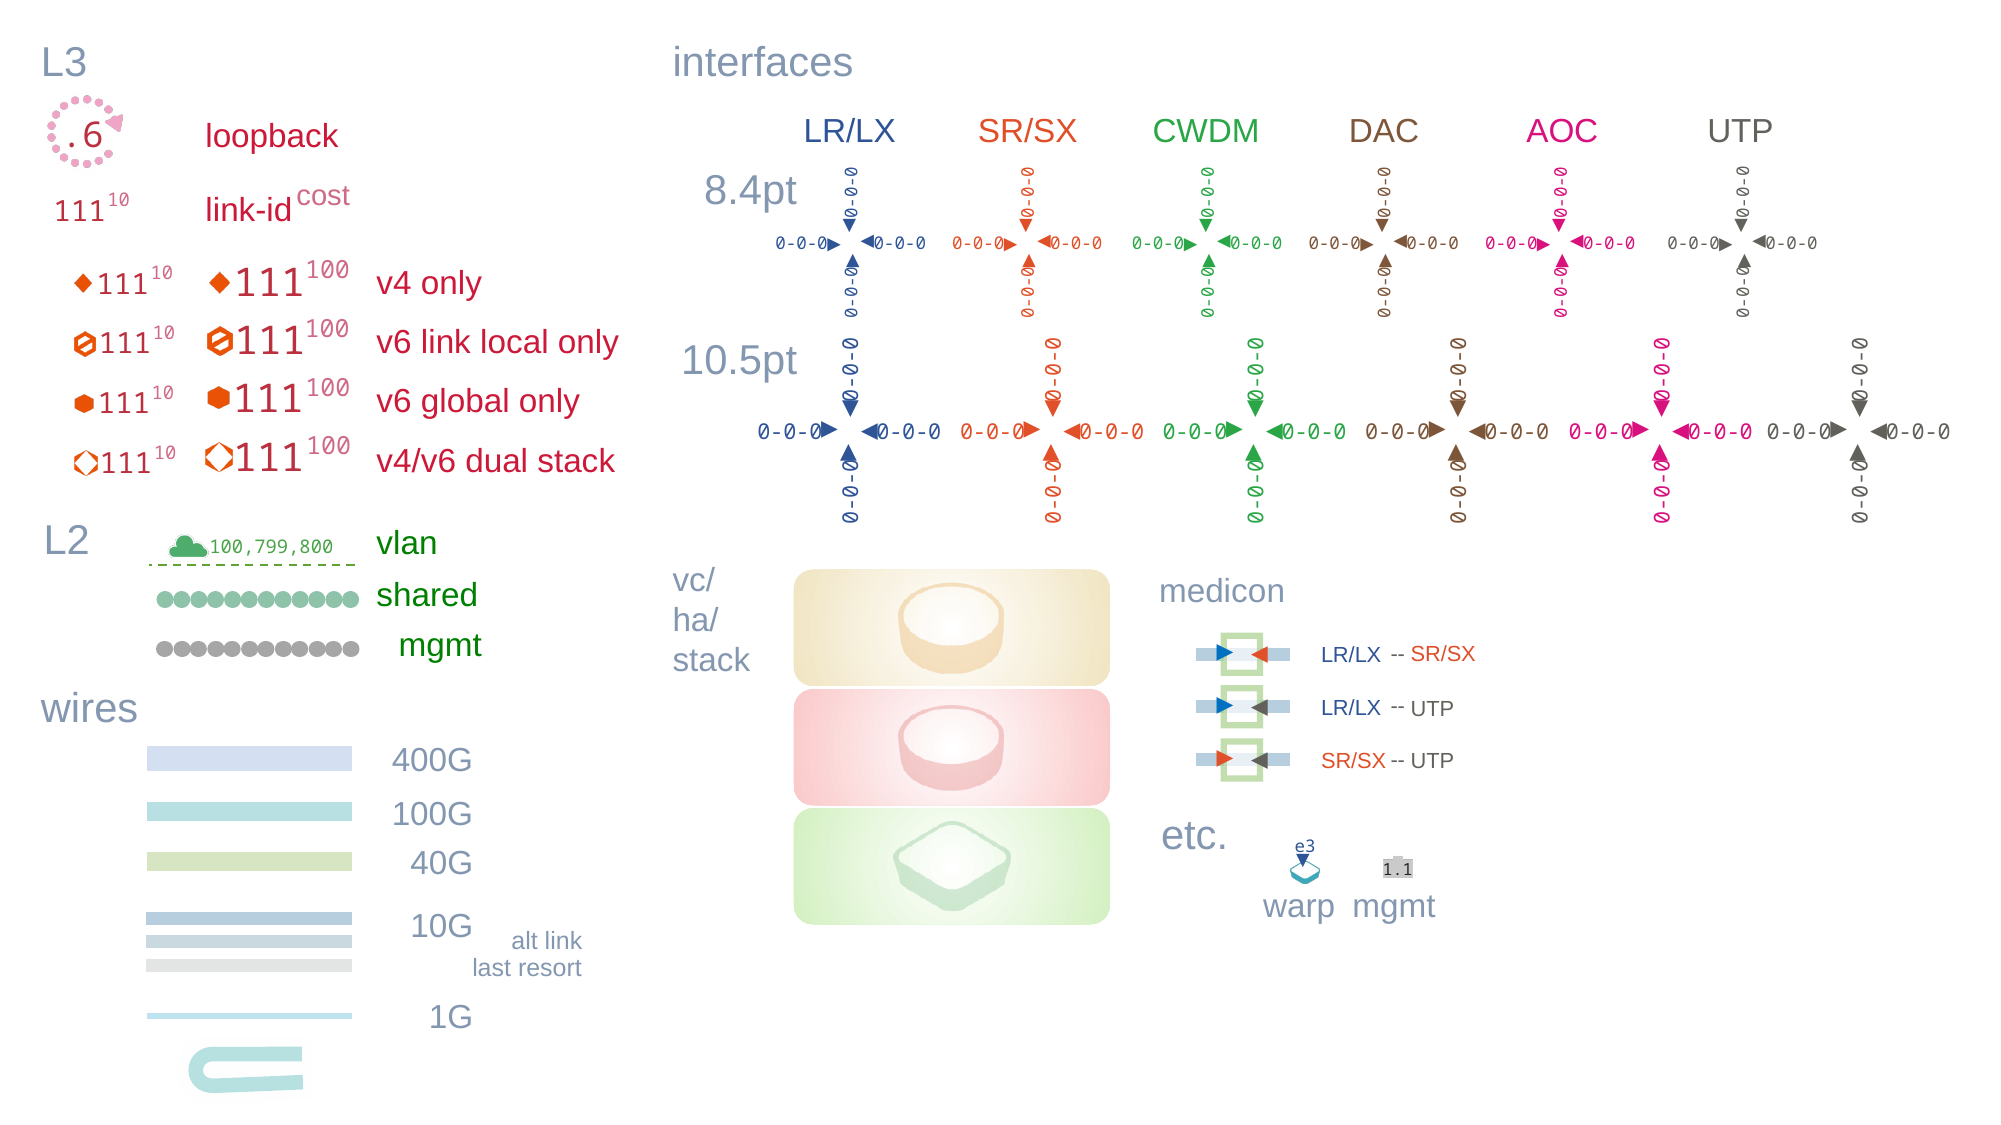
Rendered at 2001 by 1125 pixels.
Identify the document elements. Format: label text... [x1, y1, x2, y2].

text_box SR/SX [1410, 639, 1481, 667]
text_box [981, 182, 1073, 204]
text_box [74, 440, 194, 481]
text_box -- [1390, 691, 1409, 718]
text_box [1697, 282, 1788, 304]
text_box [854, 232, 932, 254]
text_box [1214, 688, 1270, 726]
text_box DAC [1307, 109, 1461, 150]
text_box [804, 182, 896, 204]
text_box last resort [467, 951, 583, 982]
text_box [756, 232, 847, 254]
text_box LR/LX [1321, 693, 1387, 720]
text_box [74, 260, 191, 301]
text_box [1358, 418, 1454, 445]
text_box 10G [385, 904, 473, 945]
text_box mgmt [1352, 884, 1453, 925]
text_box LR/LX [1321, 640, 1387, 667]
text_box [802, 364, 898, 392]
text_box loopback [205, 114, 386, 155]
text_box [209, 253, 357, 305]
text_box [750, 418, 846, 445]
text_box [1283, 835, 1327, 884]
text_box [1210, 232, 1289, 254]
text_box cost [296, 175, 353, 212]
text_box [1372, 856, 1424, 880]
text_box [1746, 232, 1837, 254]
text_box UTP [1410, 694, 1461, 721]
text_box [932, 232, 1024, 254]
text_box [1004, 364, 1100, 392]
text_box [1112, 232, 1204, 254]
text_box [1696, 182, 1788, 204]
text_box vlan [376, 521, 449, 562]
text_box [1811, 364, 1907, 392]
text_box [207, 312, 356, 364]
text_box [1465, 232, 1557, 254]
text_box AOC [1486, 109, 1639, 150]
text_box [1214, 741, 1270, 779]
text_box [1562, 418, 1658, 445]
text_box vc/ha/stack [672, 557, 762, 678]
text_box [953, 418, 1049, 445]
text_box medicon [1159, 568, 1290, 609]
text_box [793, 808, 1111, 925]
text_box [207, 371, 357, 422]
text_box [1289, 232, 1380, 254]
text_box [1613, 364, 1709, 392]
text_box etc. [1161, 807, 1271, 858]
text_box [1648, 232, 1739, 254]
text_box alt link [477, 924, 583, 951]
text_box v6 link local only [376, 320, 626, 361]
text_box UTP [1410, 746, 1461, 773]
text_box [1161, 182, 1253, 204]
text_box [1514, 182, 1606, 204]
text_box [205, 429, 358, 481]
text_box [802, 470, 898, 498]
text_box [1030, 232, 1112, 254]
text_box SR/SX [951, 109, 1105, 150]
text_box 10.5pt [672, 332, 797, 383]
text_box 1G [385, 995, 473, 1036]
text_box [168, 534, 338, 558]
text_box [1155, 418, 1251, 445]
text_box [1409, 470, 1505, 498]
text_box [1409, 364, 1505, 392]
text_box CWDM [1129, 109, 1283, 150]
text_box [1461, 418, 1556, 445]
text_box 40G [376, 841, 473, 882]
text_box 100G [376, 791, 473, 832]
text_box 8.4pt [672, 162, 797, 213]
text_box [1004, 470, 1100, 498]
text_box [1055, 418, 1151, 445]
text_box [1862, 418, 1958, 445]
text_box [1207, 470, 1303, 498]
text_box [1338, 282, 1429, 304]
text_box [43, 90, 127, 174]
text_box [793, 569, 1111, 686]
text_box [793, 689, 1111, 806]
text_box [981, 282, 1073, 304]
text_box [1759, 418, 1855, 445]
text_box -- [1390, 639, 1409, 667]
text_box v4/v6 dual stack [376, 438, 626, 479]
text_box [1613, 470, 1709, 498]
text_box v4 only [376, 261, 524, 302]
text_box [1811, 470, 1907, 498]
text_box link-id [205, 187, 353, 228]
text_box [1337, 182, 1429, 204]
text_box interfaces [672, 35, 864, 86]
text_box L2 [43, 512, 101, 563]
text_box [1563, 232, 1648, 254]
text_box mgmt [398, 622, 496, 663]
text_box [805, 282, 896, 304]
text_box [853, 418, 949, 445]
text_box wires [40, 681, 147, 732]
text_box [1207, 364, 1303, 392]
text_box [74, 320, 193, 361]
text_box shared [376, 573, 492, 614]
text_box L3 [40, 35, 98, 86]
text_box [1664, 418, 1759, 445]
text_box UTP [1664, 109, 1817, 150]
text_box LR/LX [773, 109, 926, 150]
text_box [1214, 635, 1270, 673]
text_box SR/SX [1320, 746, 1391, 773]
text_box [194, 1052, 303, 1087]
text_box warp [1263, 884, 1342, 925]
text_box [1258, 418, 1354, 445]
text_box -- [1390, 745, 1409, 772]
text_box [1514, 282, 1606, 304]
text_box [74, 380, 192, 420]
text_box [1387, 232, 1465, 254]
text_box 400G [376, 738, 473, 779]
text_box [43, 187, 147, 228]
text_box v6 global only [376, 379, 626, 420]
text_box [1161, 282, 1252, 304]
